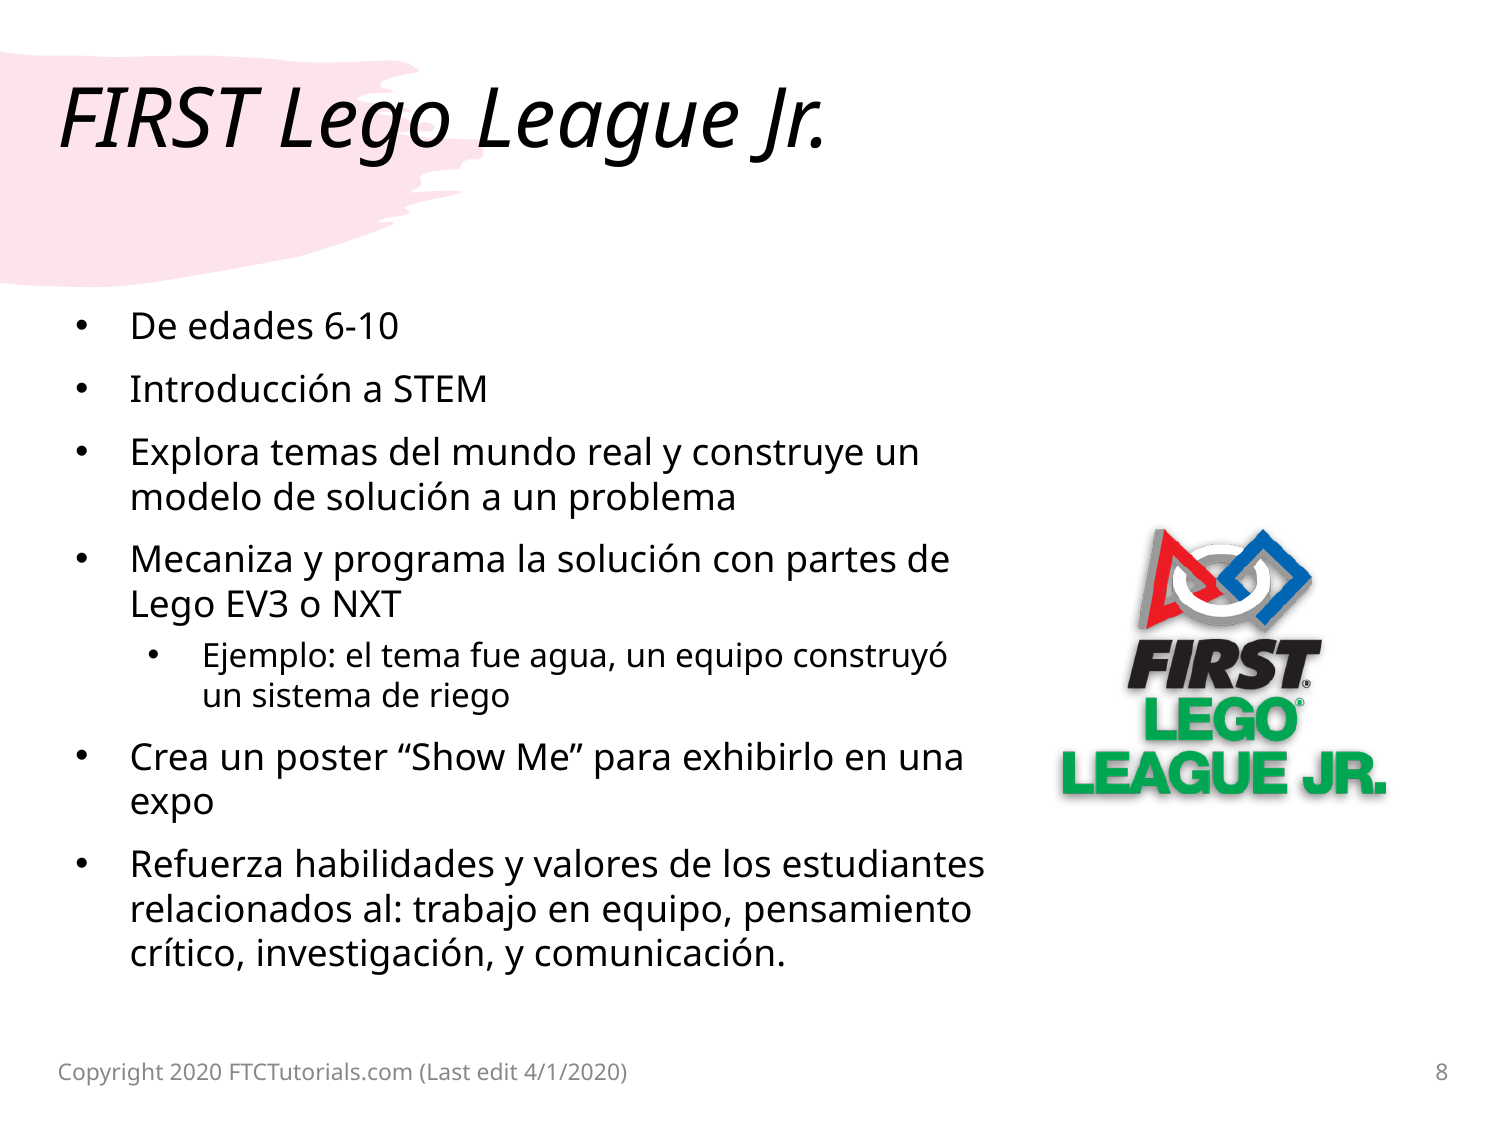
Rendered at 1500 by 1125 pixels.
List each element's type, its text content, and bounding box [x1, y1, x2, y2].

footer Copyright 2020 FTCTutorials.com (Last edit 4/1/2020) [42, 1042, 718, 1103]
title FIRST Lego League Jr. [42, 59, 1464, 182]
picture [1062, 528, 1386, 795]
list De edades 6-10 Introducción a STEM Explora temas del mundo real y construye un modelo de solución a un problema Mecaniza y programa la solución con partes de Lego EV3 o NXT Ejemplo: el tema fue agua, un equipo construyó un sistema de riego Crea un poster “Show Me” para exhibirlo en una expo Refuerza habilidades y valores de los estudiantes relacionados al: trabajo en equipo, pensamiento crítico, investigación, y comunicación. [42, 294, 1002, 1030]
slide_number 8 [1378, 1042, 1464, 1103]
